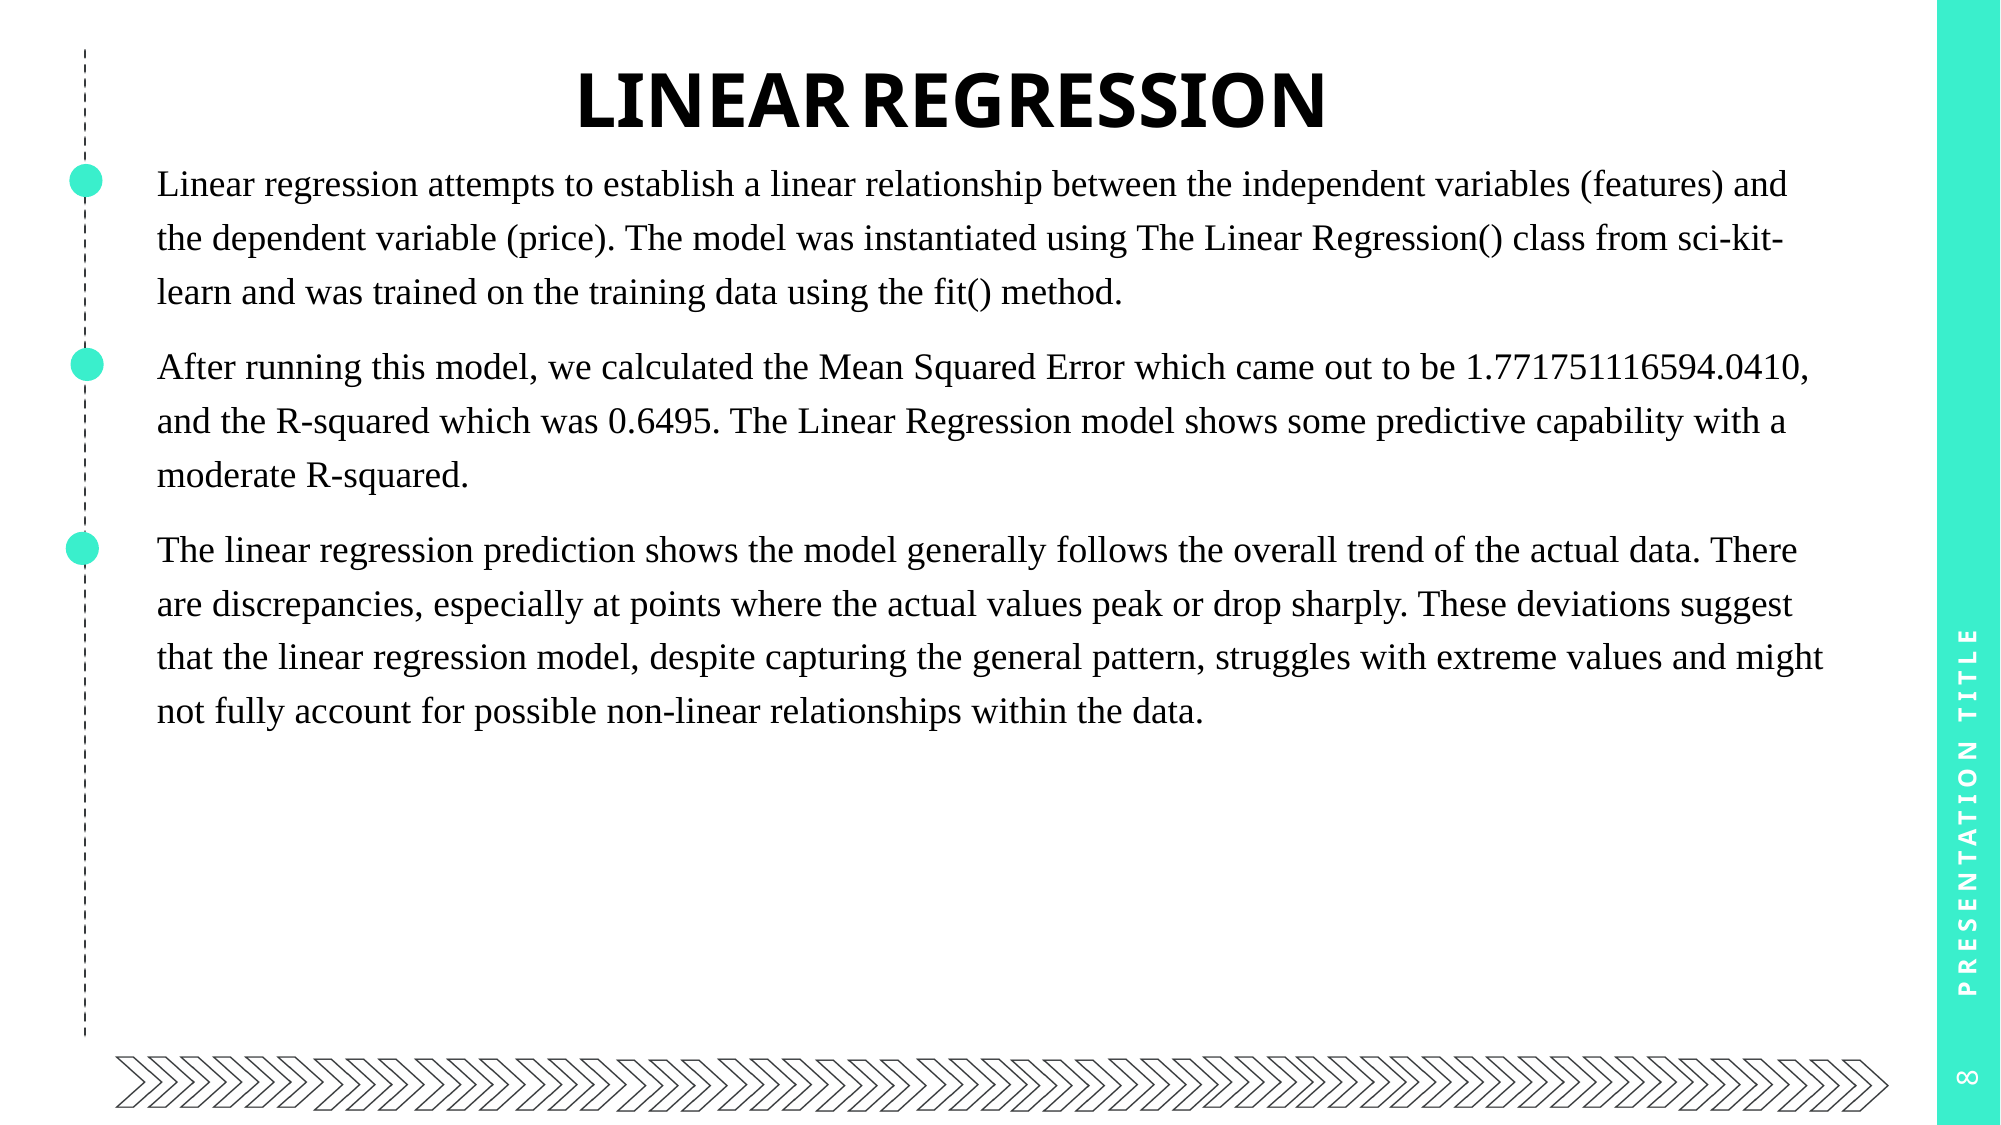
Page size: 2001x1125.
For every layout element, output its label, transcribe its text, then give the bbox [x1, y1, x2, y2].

slide_number 8 [1937, 1032, 2000, 1125]
text_box [69, 347, 84, 382]
text_box [64, 530, 84, 567]
title Linear regression [121, 49, 1783, 157]
picture [106, 1039, 1897, 1125]
text_box [86, 531, 100, 566]
list Linear regression attempts to establish a linear relationship between the independent variables (features) and the dependent variable (price). The model was instantiated using The Linear Regression() class from sci-kit-learn and was trained on the training data using the fit() method. After running this model, we calculated the Mean Squared Error which came out to be 1.771751116594.0410, and the R-squared which was 0.6495. The Linear Regression model shows some predictive capability with a moderate R-squared. The linear regression prediction shows the model generally follows the overall trend of the actual data. There are discrepancies, especially at points where the actual values peak or drop sharply. These deviations suggest that the linear regression model, despite capturing the general pattern, struggles with extreme values and might not fully account for possible non-linear relationships within the data. [156, 150, 1844, 1008]
text_box [86, 346, 105, 383]
text_box [68, 163, 84, 198]
footer Presentation Title [1937, 0, 2000, 1032]
text_box [86, 162, 104, 199]
